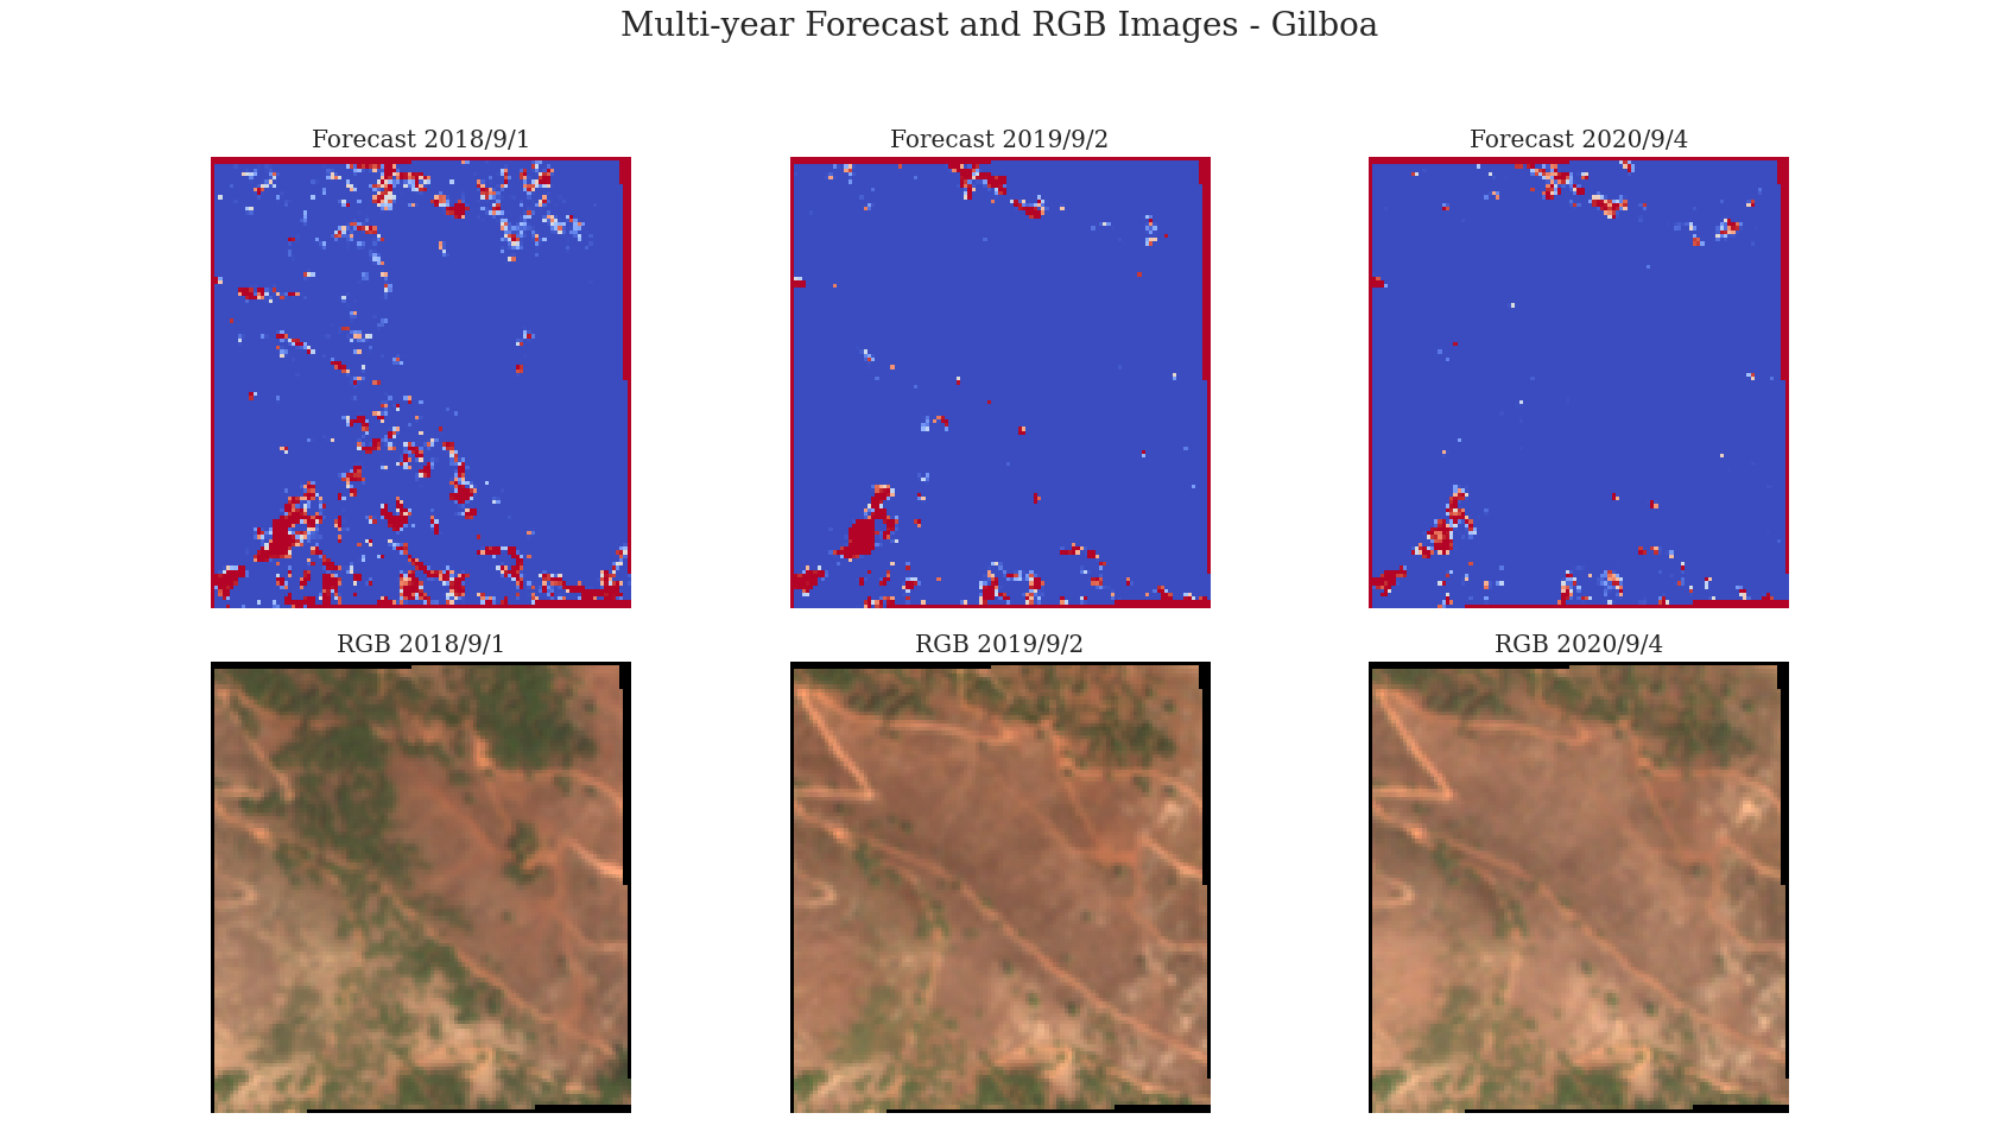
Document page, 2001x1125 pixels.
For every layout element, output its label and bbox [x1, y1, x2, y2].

picture [199, 0, 1801, 1125]
